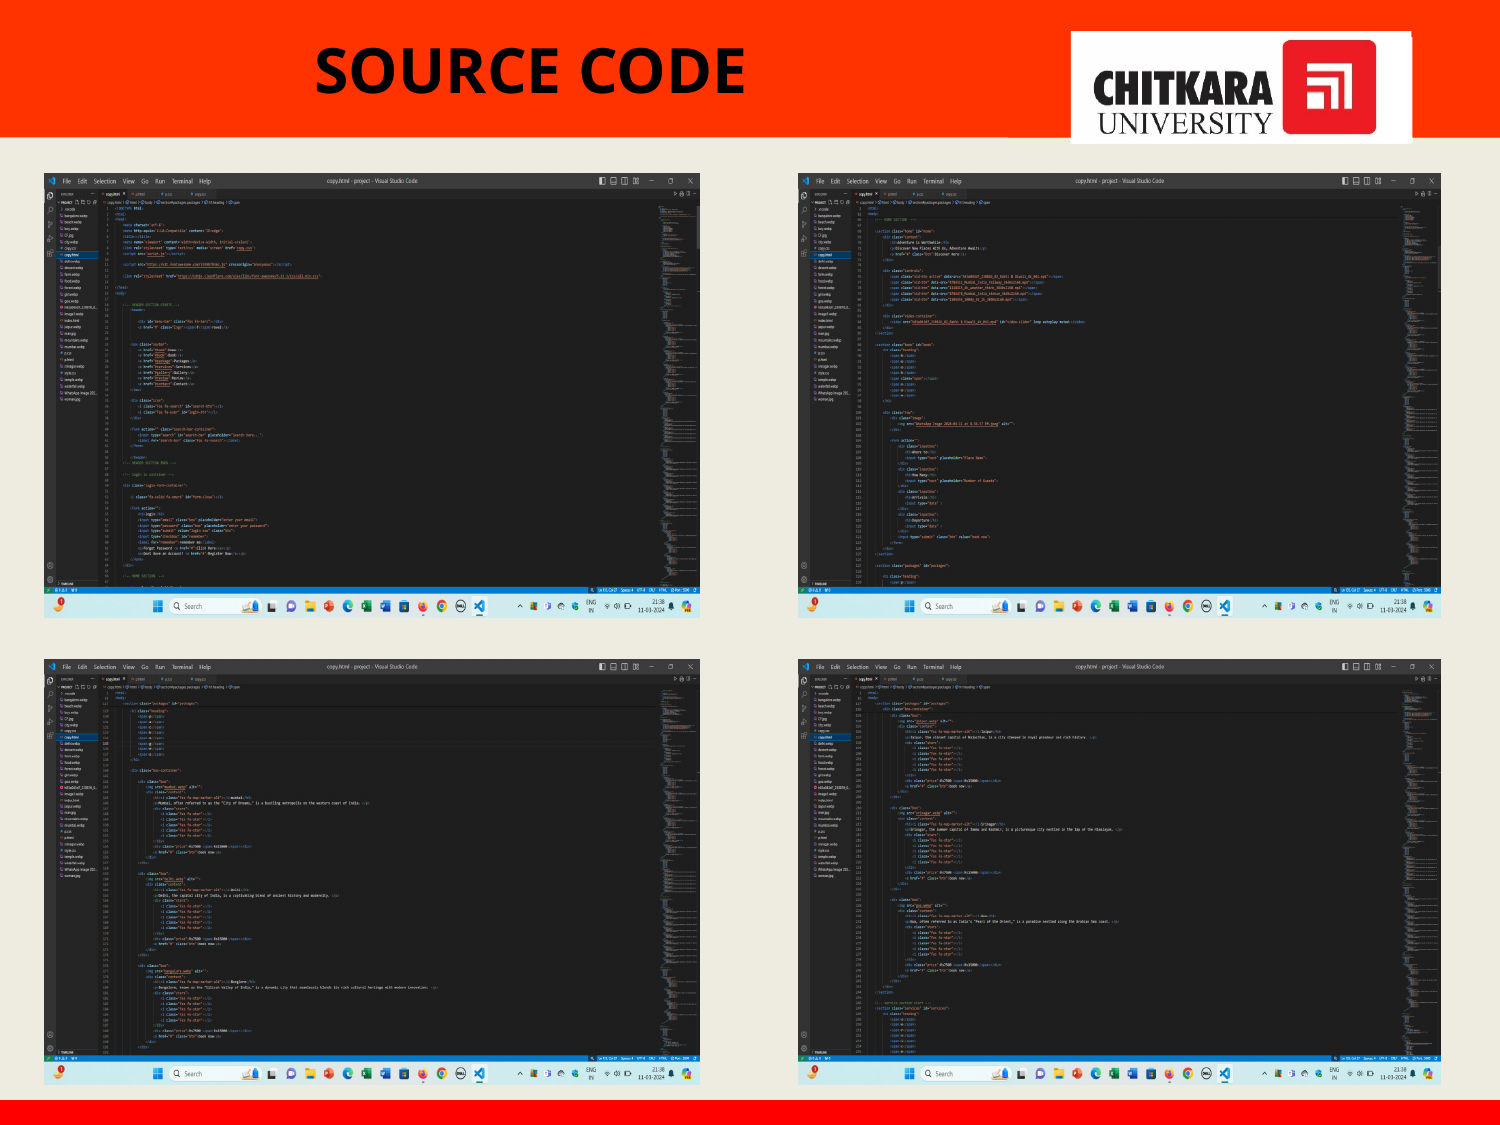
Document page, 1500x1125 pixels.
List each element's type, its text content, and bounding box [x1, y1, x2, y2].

picture [43, 173, 701, 618]
picture [43, 659, 701, 1085]
picture [797, 173, 1441, 618]
slide_number 20 [1074, 1094, 1425, 1103]
title SOURCE CODE [0, 0, 1063, 138]
picture [797, 659, 1441, 1085]
picture [1074, 37, 1391, 138]
slide_number 22CS016 [75, 1094, 425, 1103]
